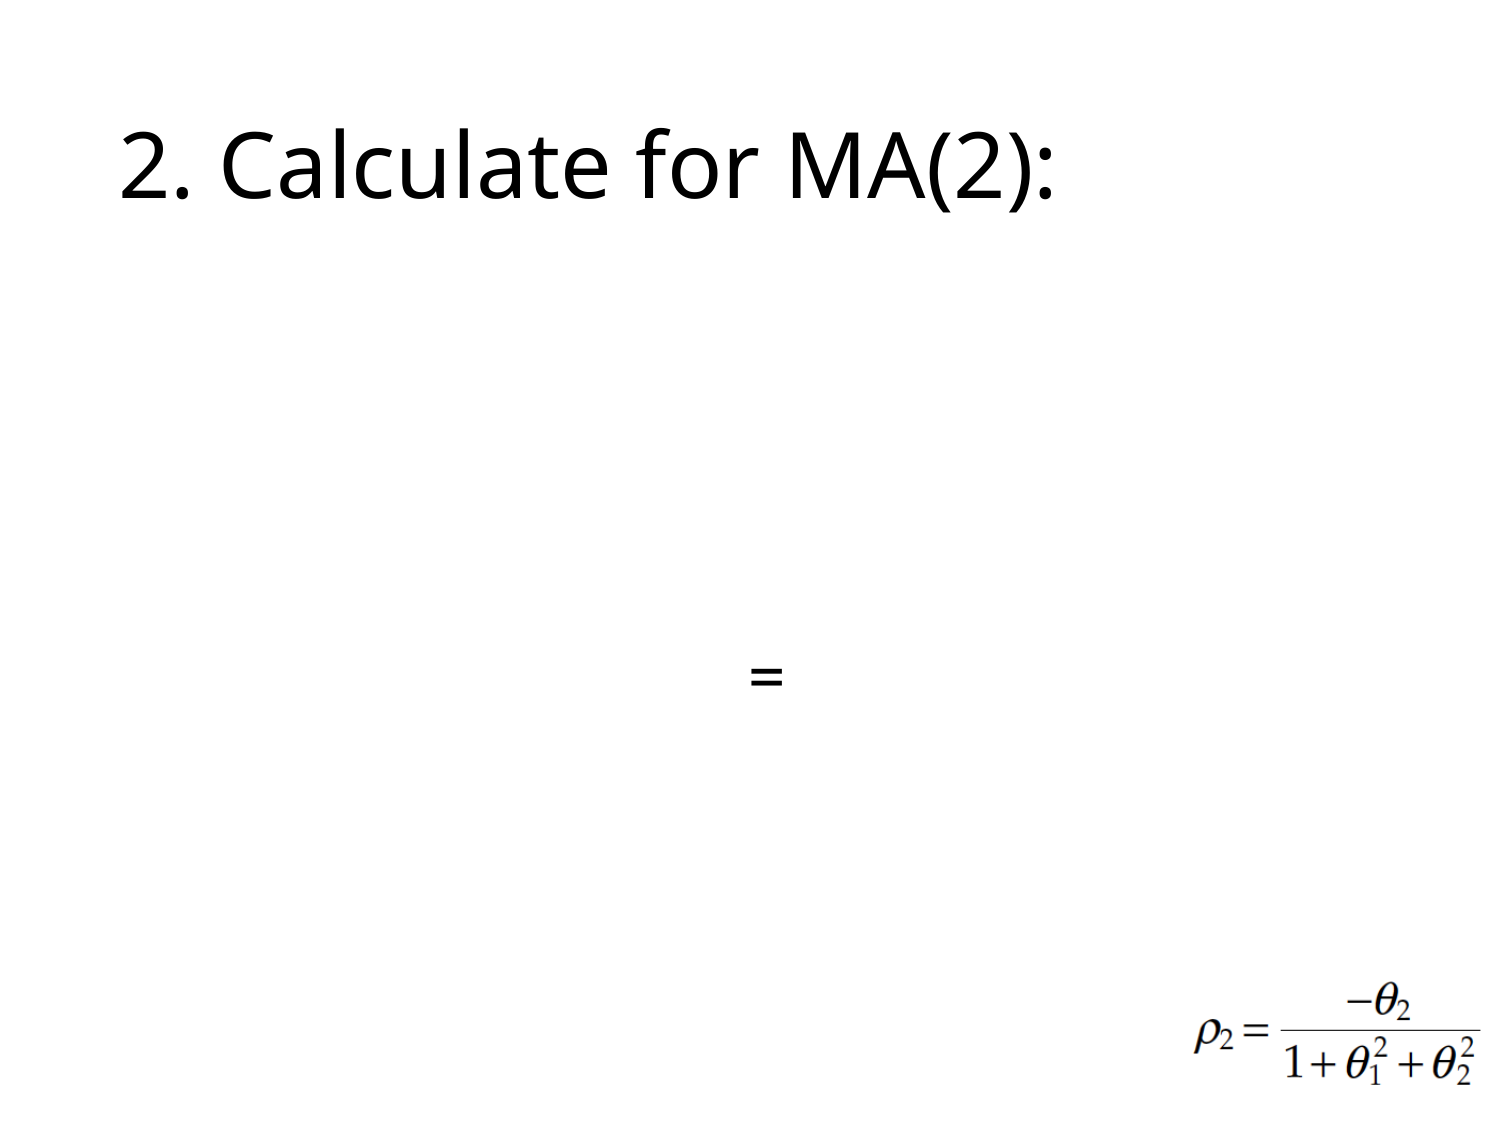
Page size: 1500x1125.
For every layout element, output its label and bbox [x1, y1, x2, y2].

picture [1175, 963, 1489, 1101]
